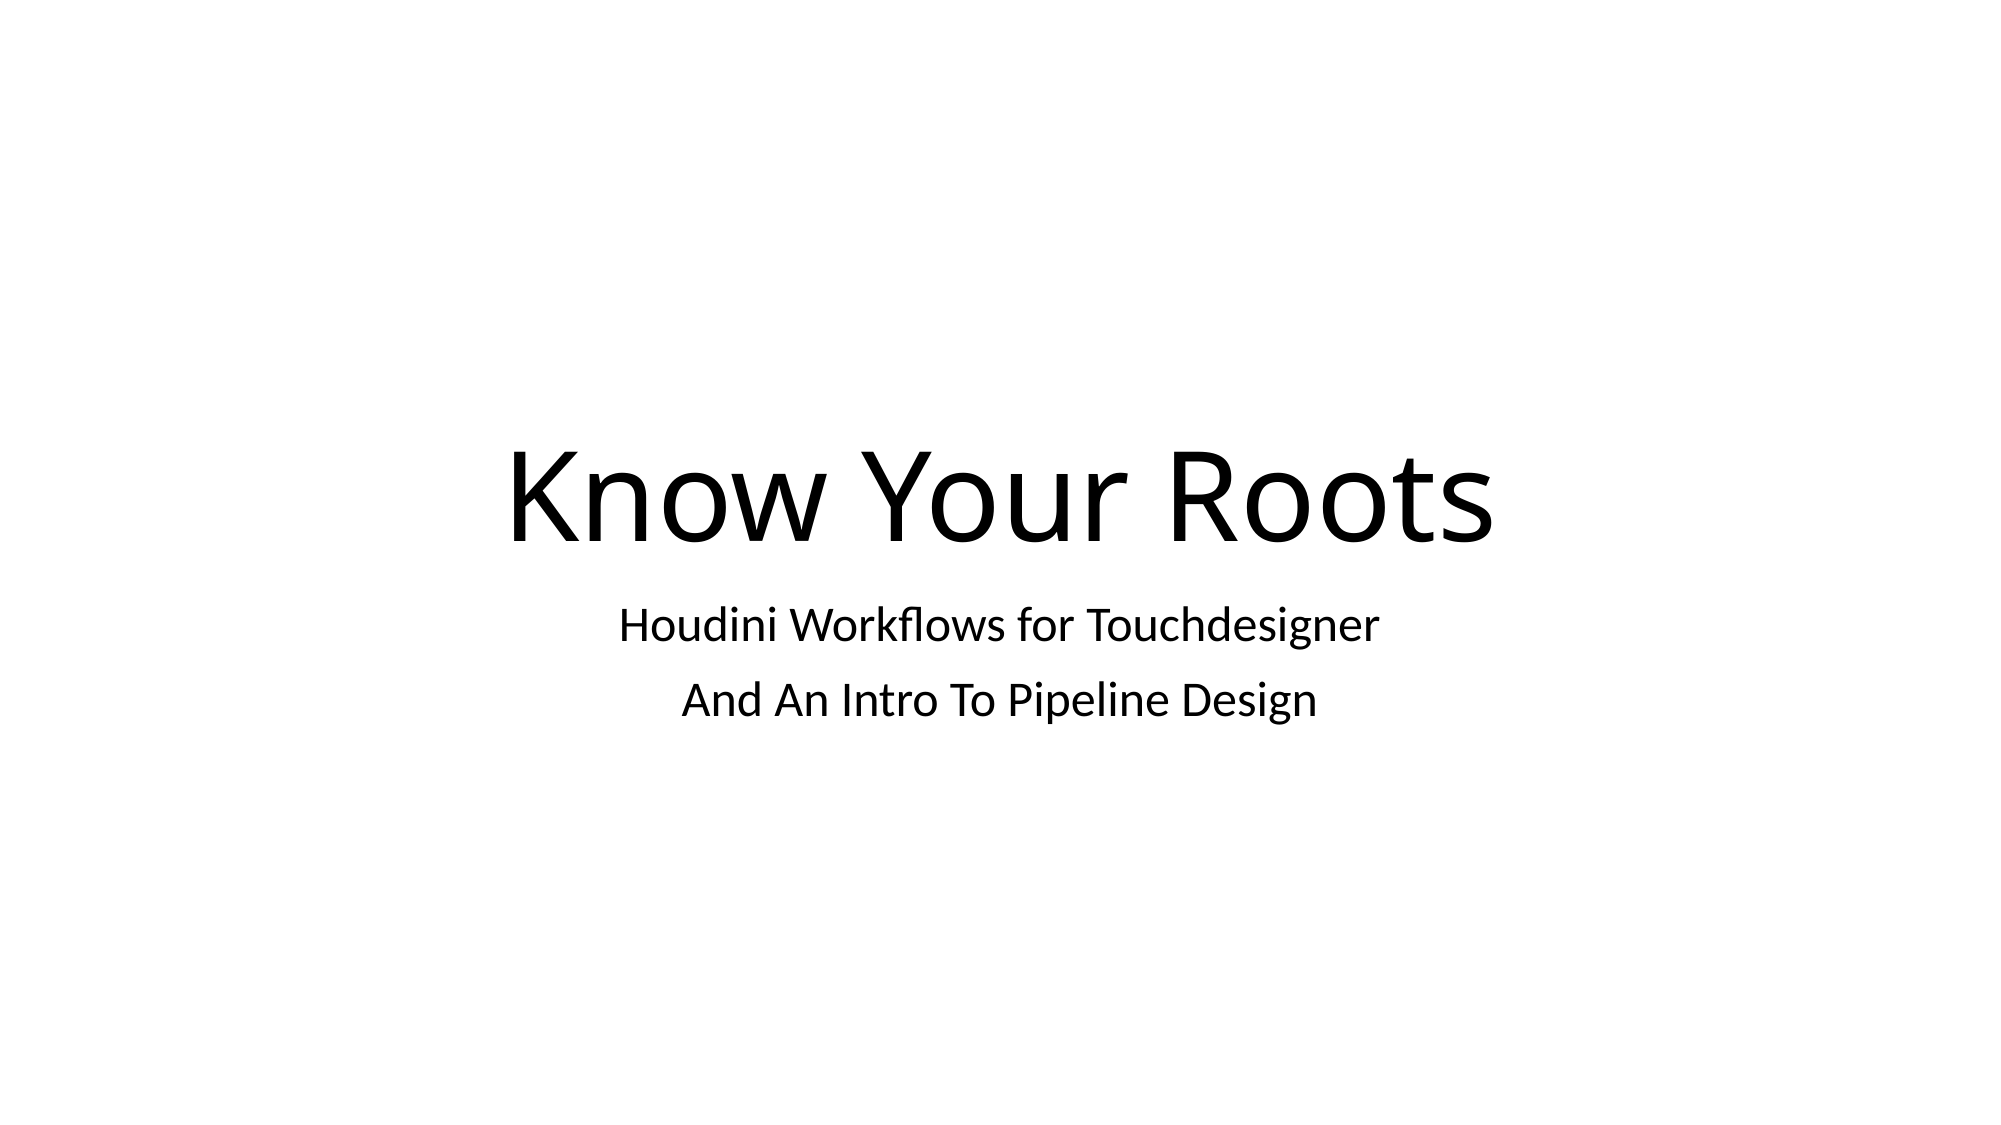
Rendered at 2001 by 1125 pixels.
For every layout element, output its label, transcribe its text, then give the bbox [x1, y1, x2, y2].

title Know Your Roots [249, 184, 1750, 576]
subtitle Houdini Workflows for Touchdesigner And An Intro To Pipeline Design [249, 590, 1750, 863]
